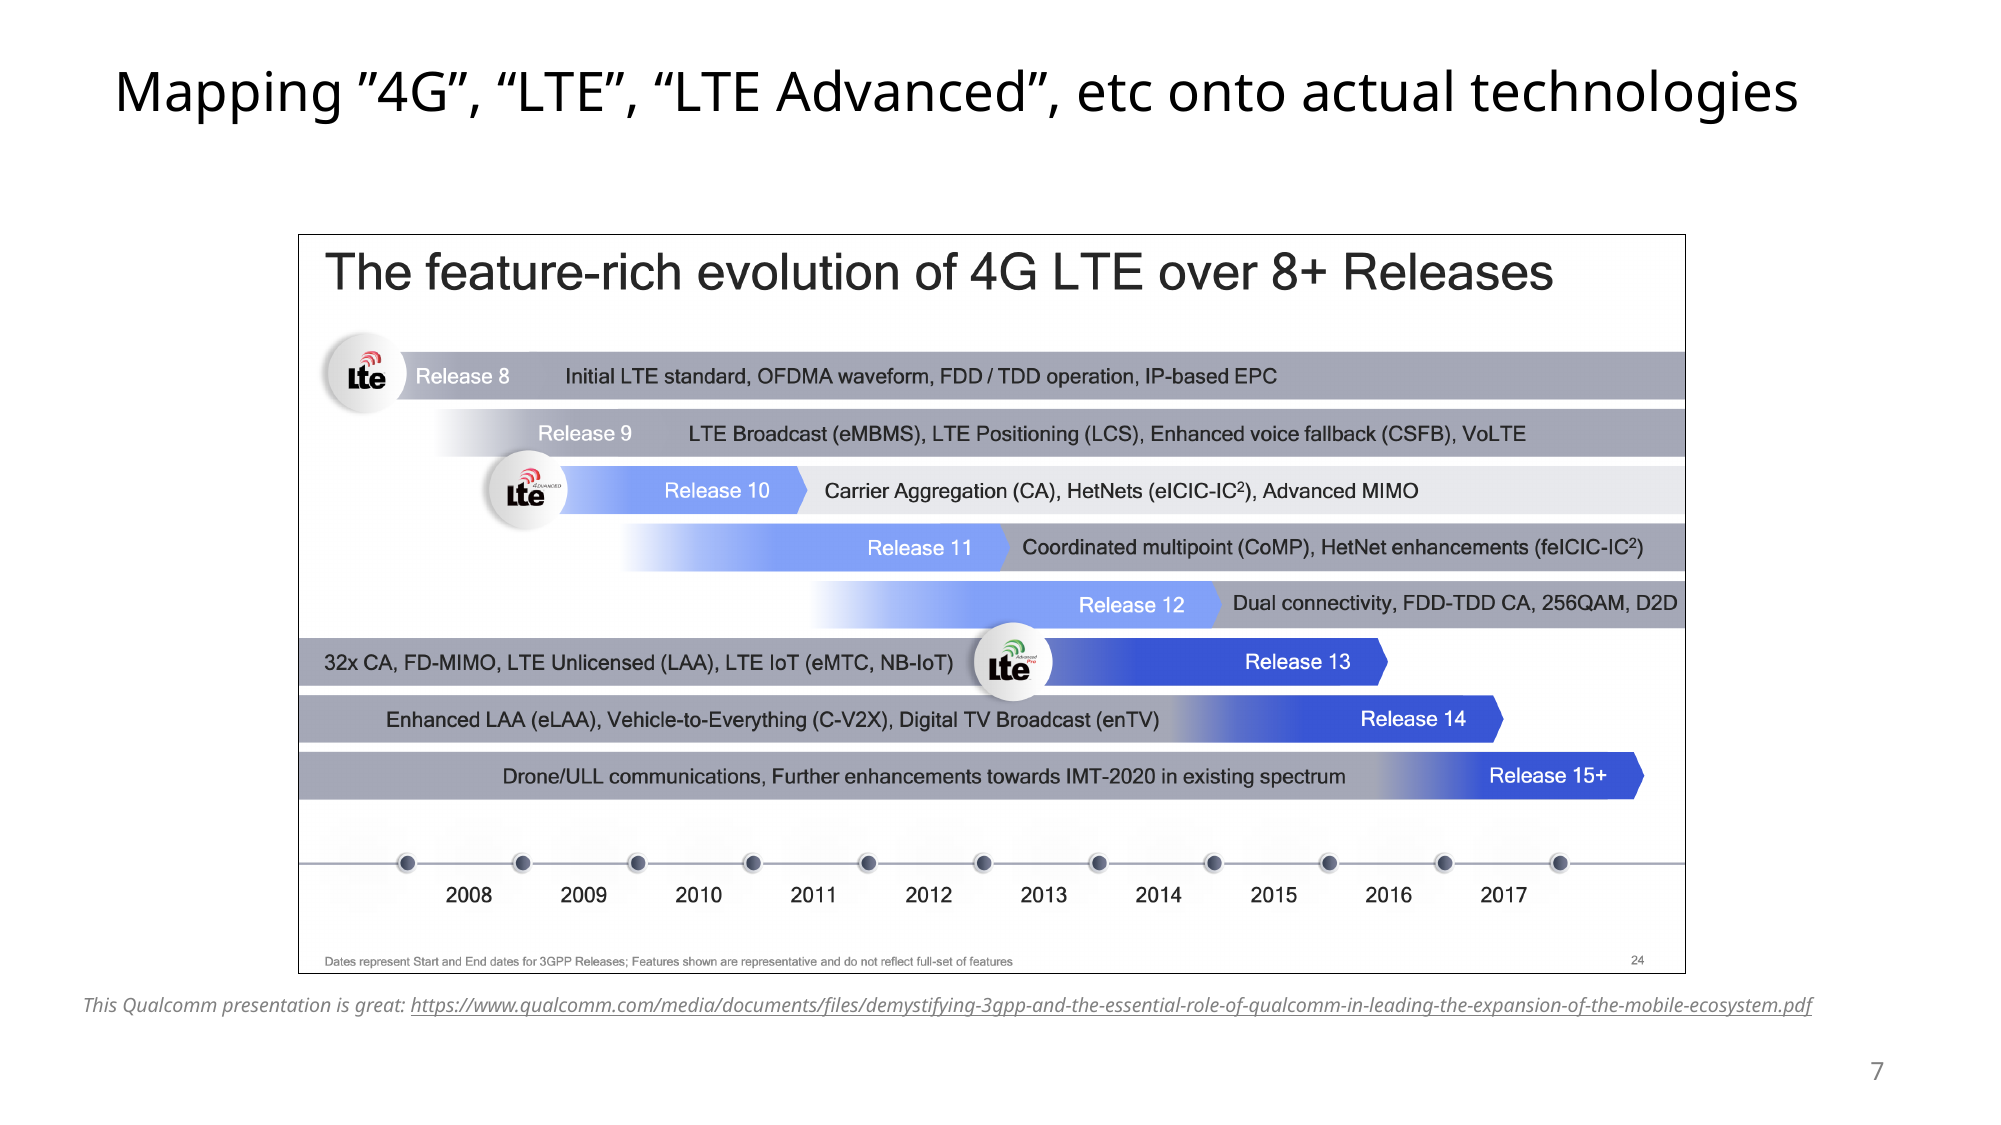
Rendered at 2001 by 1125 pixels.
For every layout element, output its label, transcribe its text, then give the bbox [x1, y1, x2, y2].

title Mapping ”4G”, “LTE”, “LTE Advanced”, etc onto actual technologies [99, 37, 1900, 150]
picture [298, 234, 1686, 974]
slide_number 7 [1749, 1042, 1900, 1103]
text_box This Qualcomm presentation is great: https://www.qualcomm.com/media/documents/files/demystifying-3gpp-and-the-essential-role-of-qualcomm-in-leading-the-expansion-of-the-mobile-ecosystem.pdf [68, 985, 1832, 1028]
